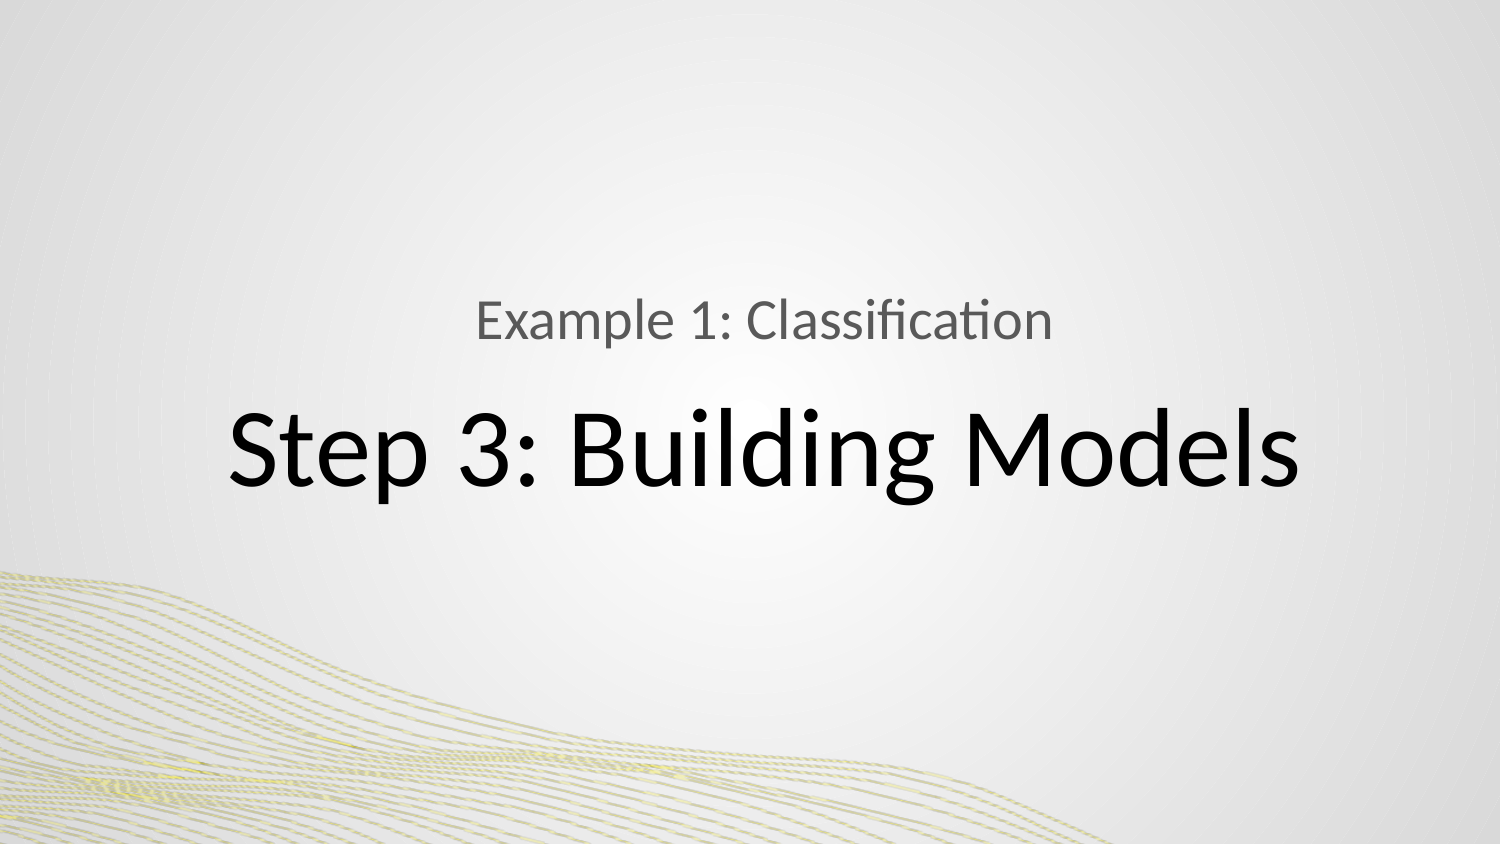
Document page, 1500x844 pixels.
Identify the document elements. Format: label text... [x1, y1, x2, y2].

subtitle Example 1: Classification Step 3: Building Models [112, 203, 1418, 718]
picture [0, 523, 1224, 844]
